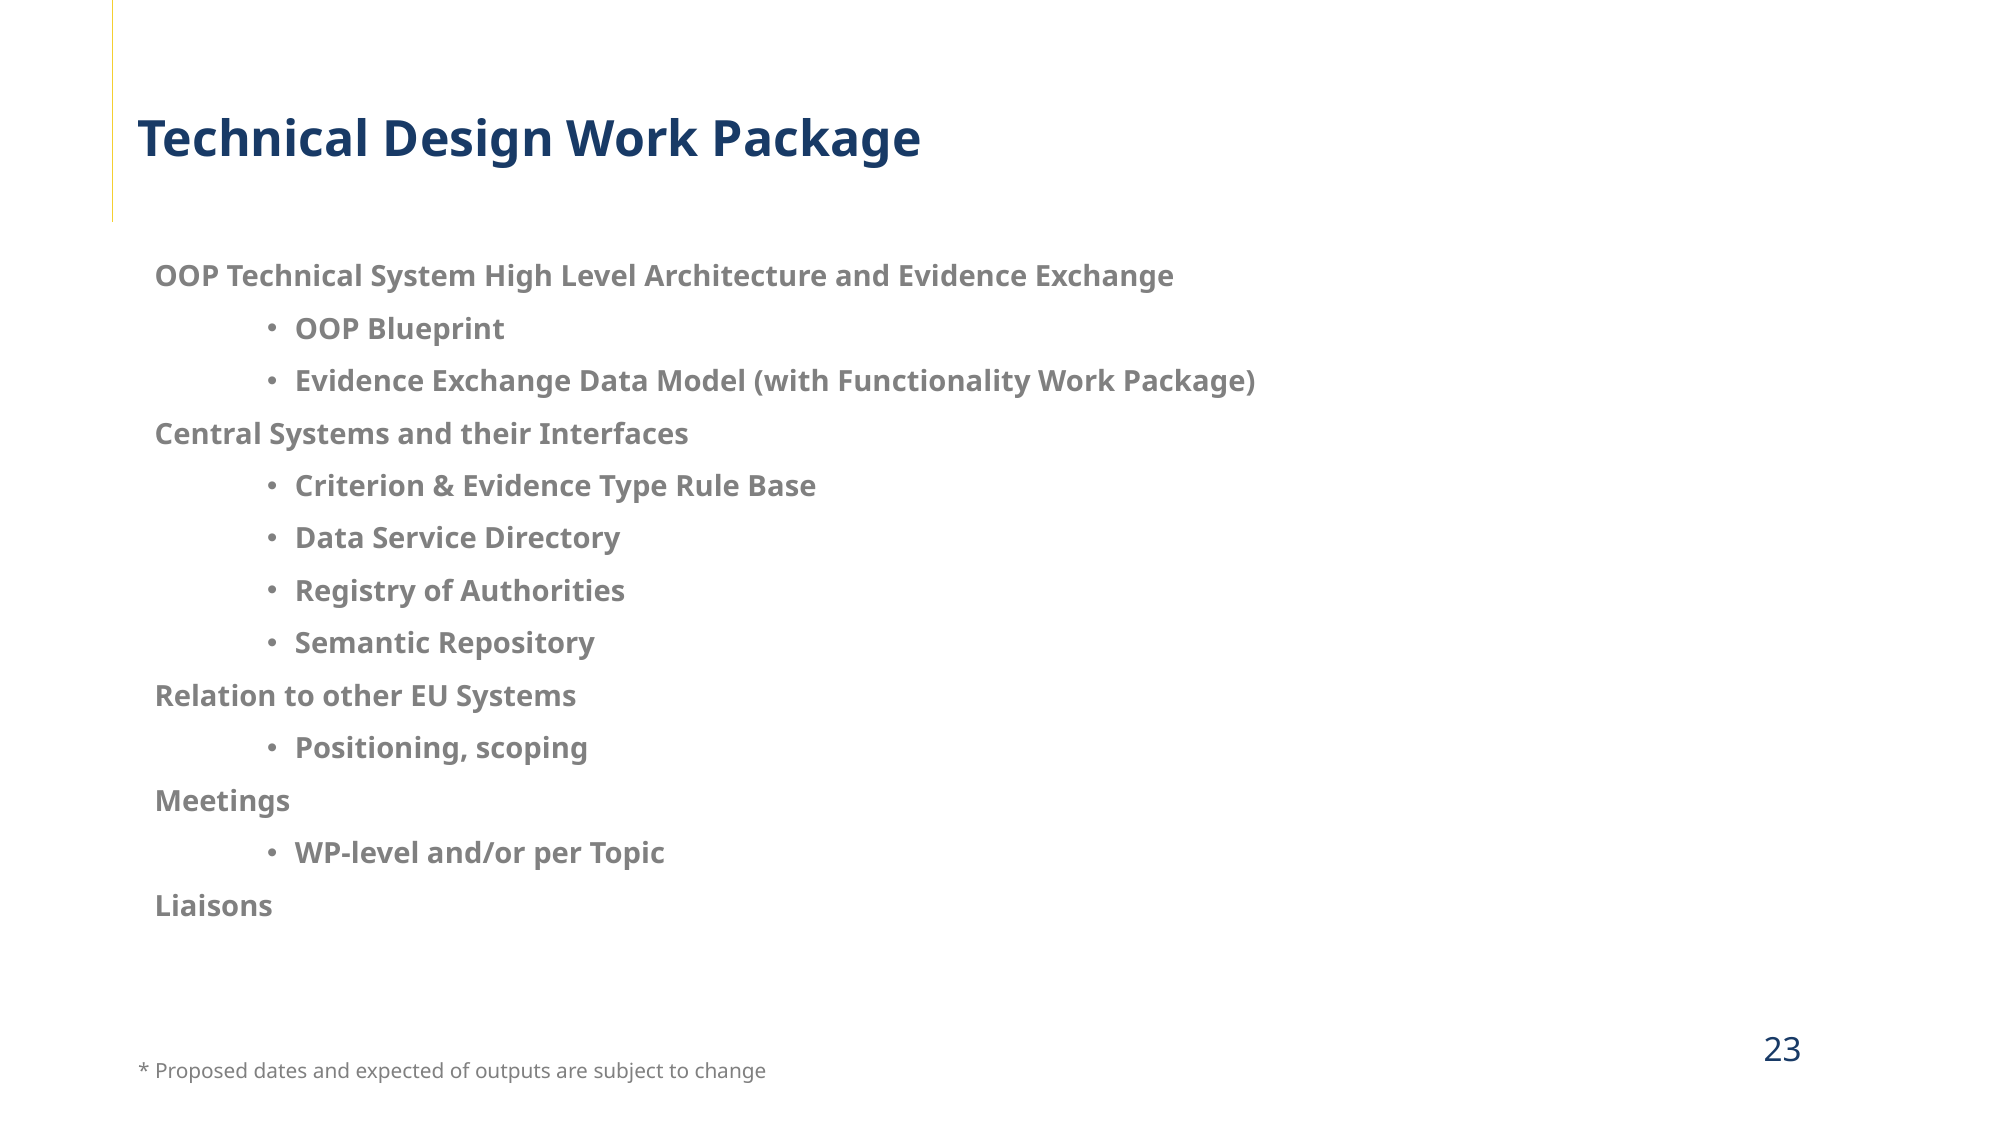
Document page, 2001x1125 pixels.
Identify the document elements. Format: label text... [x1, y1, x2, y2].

text_box * Proposed dates and expected of outputs are subject to change [123, 1050, 844, 1091]
list OOP Technical System High Level Architecture and Evidence Exchange OOP Blueprint Evidence Exchange Data Model (with Functionality Work Package) Central Systems and their Interfaces Criterion & Evidence Type Rule Base Data Service Directory Registry of Authorities Semantic Repository Relation to other EU Systems Positioning, scoping Meetings WP-level and/or per Topic Liaisons [154, 240, 1806, 943]
title Technical Design Work Package [137, 112, 1863, 172]
slide_number 23 [1712, 1021, 1817, 1081]
